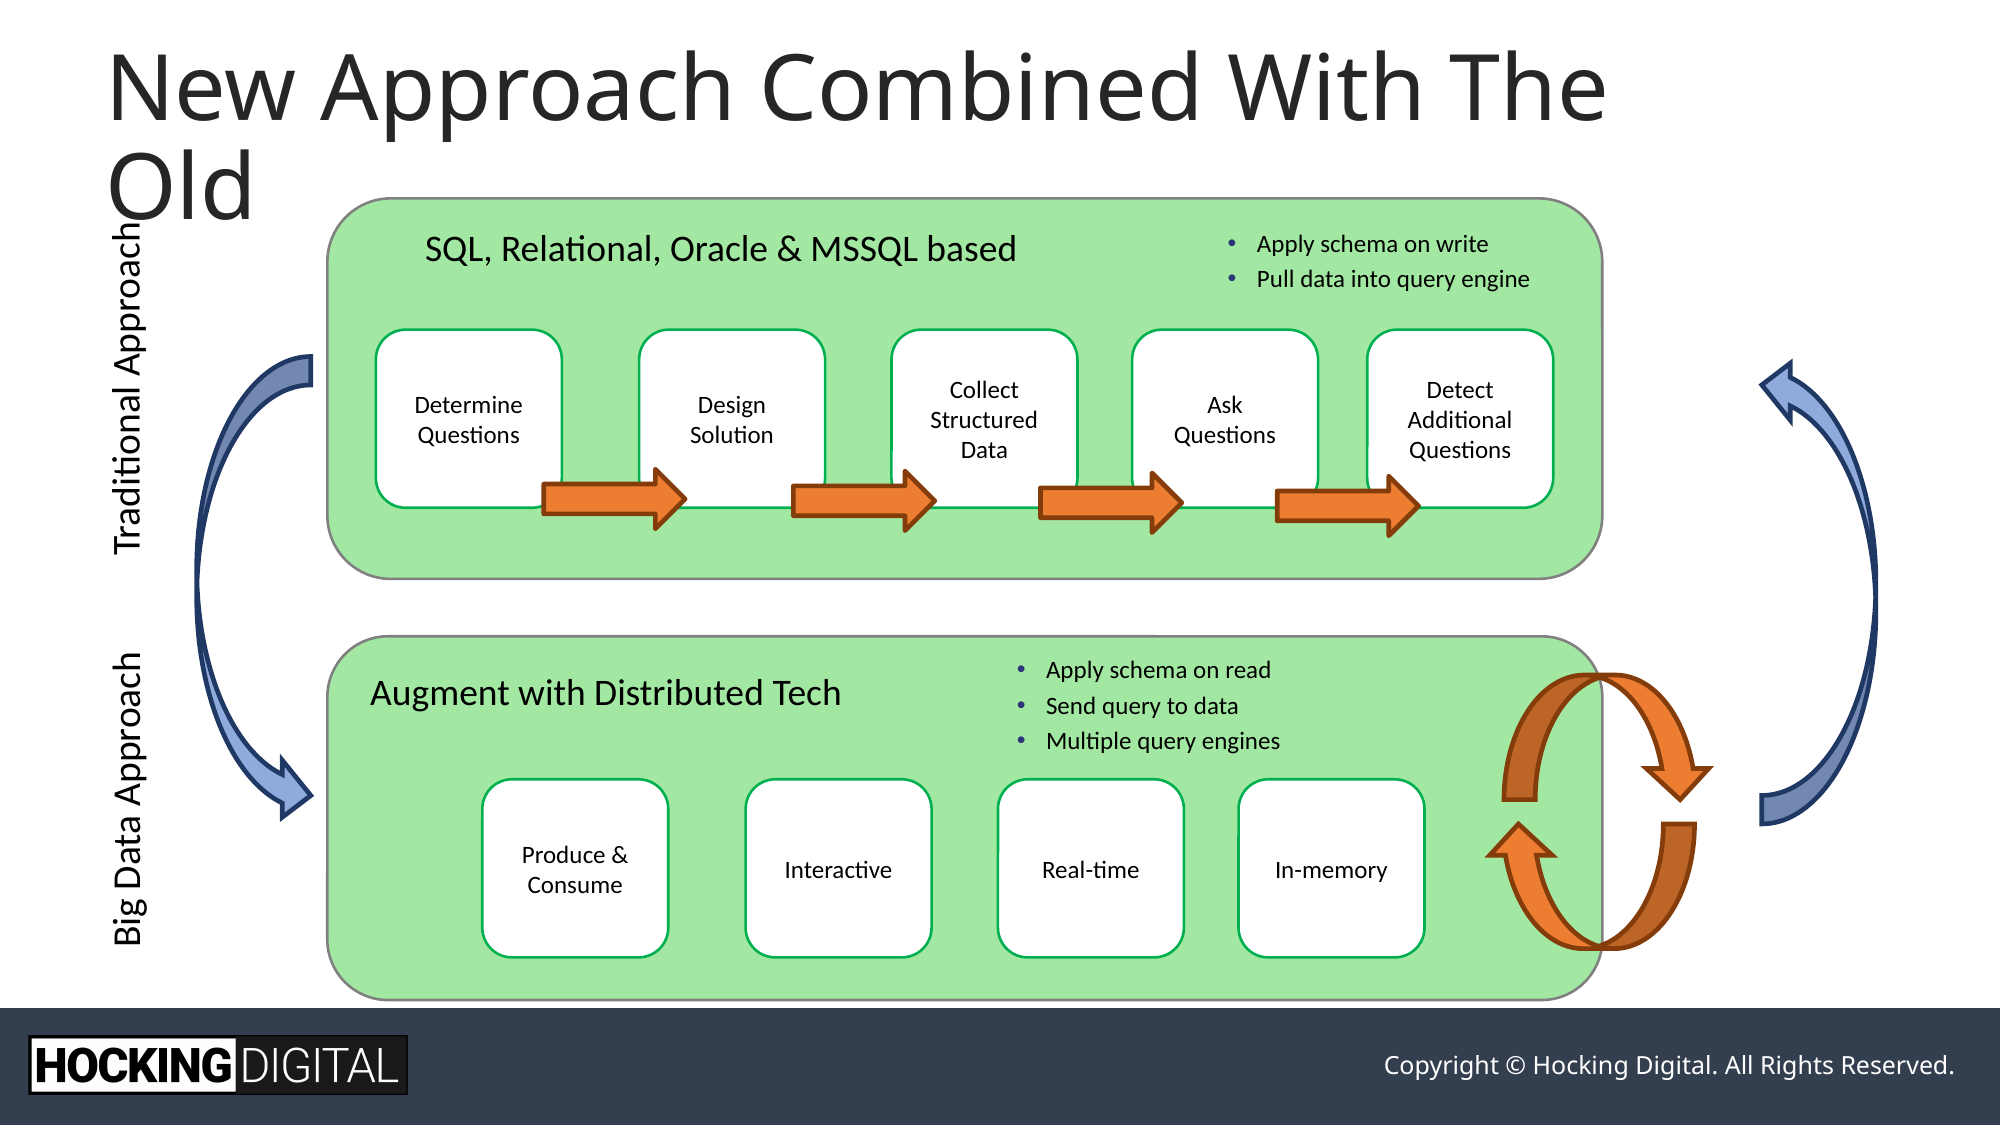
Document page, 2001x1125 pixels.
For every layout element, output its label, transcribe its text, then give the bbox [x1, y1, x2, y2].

text_box [543, 469, 686, 529]
text_box [793, 471, 935, 531]
text_box Traditional Approach [92, 207, 155, 571]
text_box Apply schema on write Pull data into query engine [1197, 223, 1546, 301]
text_box [1040, 472, 1182, 533]
text_box Real-time [997, 779, 1184, 958]
text_box [327, 636, 1603, 1001]
text_box Determine Questions [375, 329, 562, 508]
text_box [1760, 361, 1877, 826]
text_box Design Solution [639, 329, 826, 508]
text_box Interactive [745, 779, 932, 958]
text_box [1277, 476, 1419, 536]
text_box SQL, Relational, Oracle & MSSQL based [365, 221, 1062, 277]
text_box Ask Questions [1132, 329, 1319, 508]
title New Approach Combined With The Old [90, 46, 1716, 235]
text_box [195, 355, 313, 820]
text_box Apply schema on read Send query to data Multiple query engines [986, 650, 1296, 763]
text_box Produce & Consume [482, 779, 669, 958]
text_box Augment with Distributed Tech [340, 665, 907, 722]
text_box In-memory [1238, 779, 1425, 958]
text_box [1502, 673, 1712, 802]
text_box Detect Additional Questions [1367, 329, 1554, 508]
text_box Collect Structured Data [891, 329, 1078, 508]
picture [28, 1035, 408, 1095]
text_box [327, 198, 1603, 579]
text_box [1487, 822, 1696, 950]
text_box Big Data Approach [93, 636, 156, 963]
